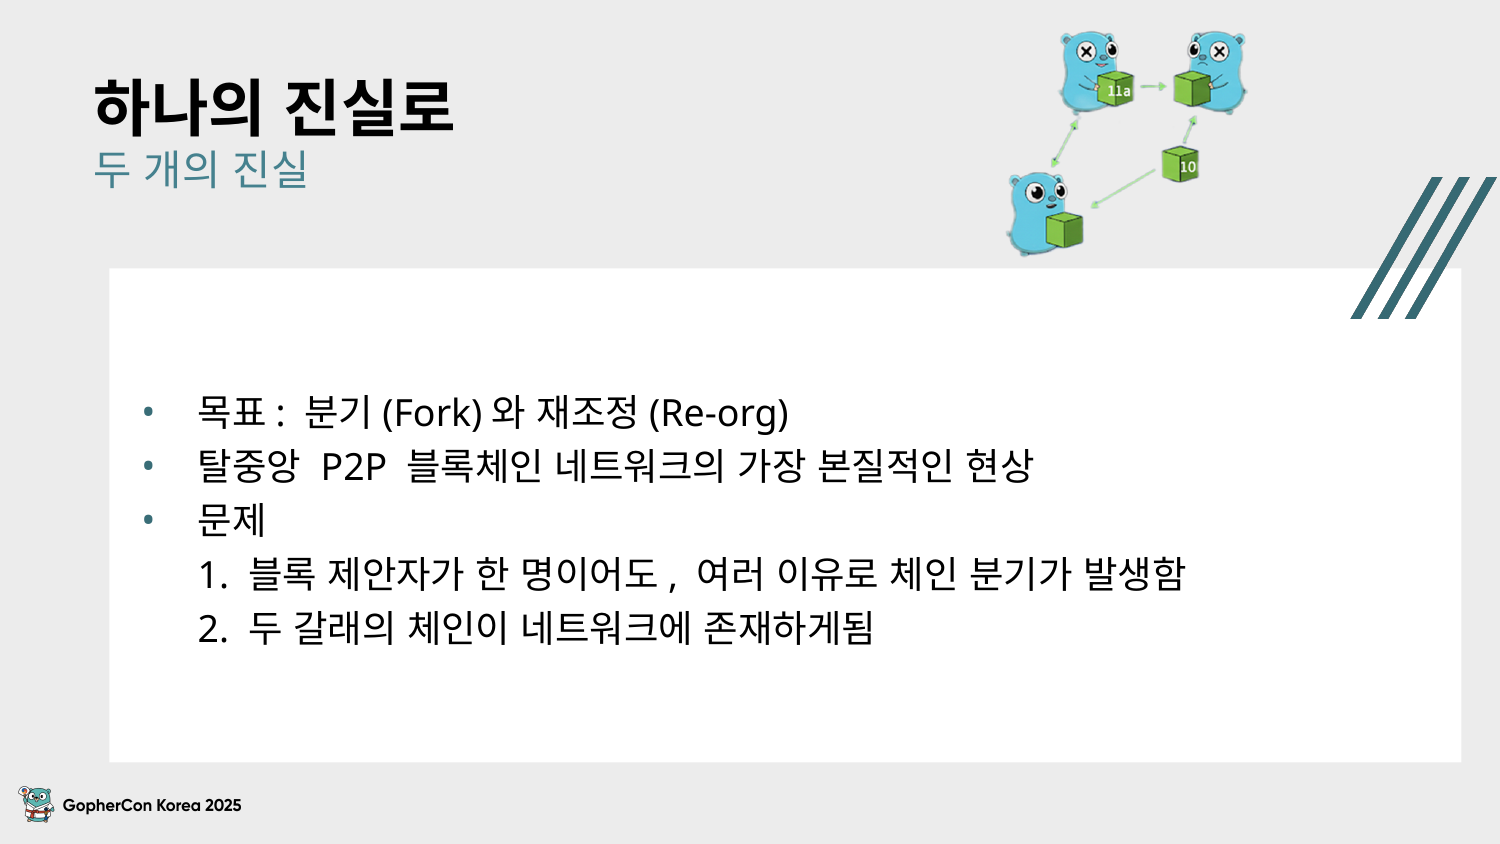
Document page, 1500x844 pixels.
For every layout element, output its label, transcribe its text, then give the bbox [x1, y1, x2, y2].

picture [1349, 177, 1497, 319]
title 하나의 진실로 두 개의 진실 [93, 68, 981, 216]
picture [991, 22, 1281, 269]
picture [15, 780, 241, 826]
list 목표: 분기(Fork)와 재조정(Re-org) 탈중앙 P2P 블록체인 네트워크의 가장 본질적인 현상 문제 1. 블록 제안자가 한 명이어도, 여러 이유로 체인 분기가 발생함 2. 두 갈래의 체인이 네트워크에 존재하게됨 [111, 268, 1461, 762]
